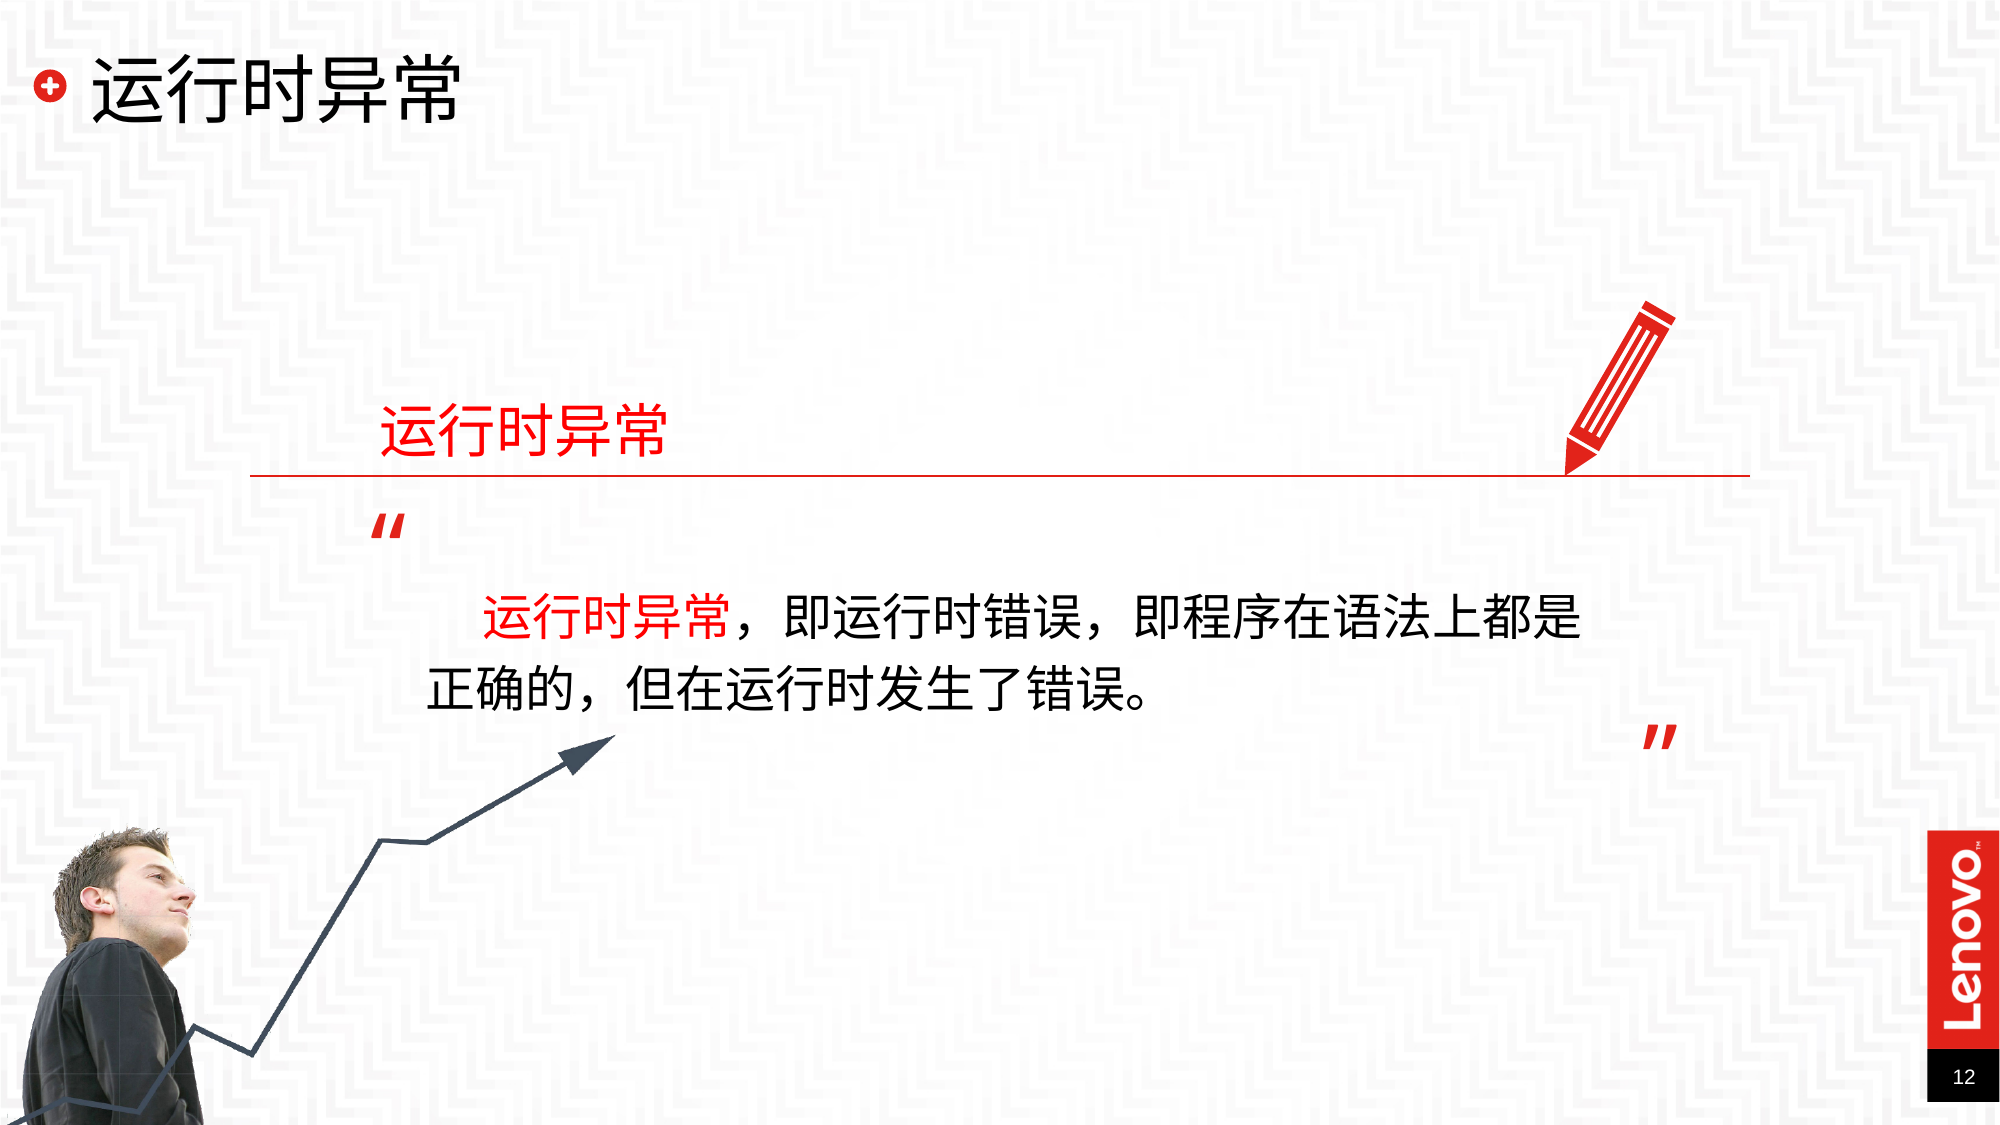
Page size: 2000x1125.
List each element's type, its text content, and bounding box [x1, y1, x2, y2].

text_box 运行时异常，即运行时错误，即程序在语法上都是正确的，但在运行时发生了错误。 [410, 506, 1644, 822]
text_box ” [1606, 689, 1716, 825]
text_box [1562, 298, 1678, 475]
text_box “ [334, 484, 444, 614]
text_box 运行时异常 [364, 381, 1149, 472]
picture [1928, 831, 2000, 1049]
title 运行时异常 [90, 45, 1907, 131]
picture [0, 0, 2000, 1125]
